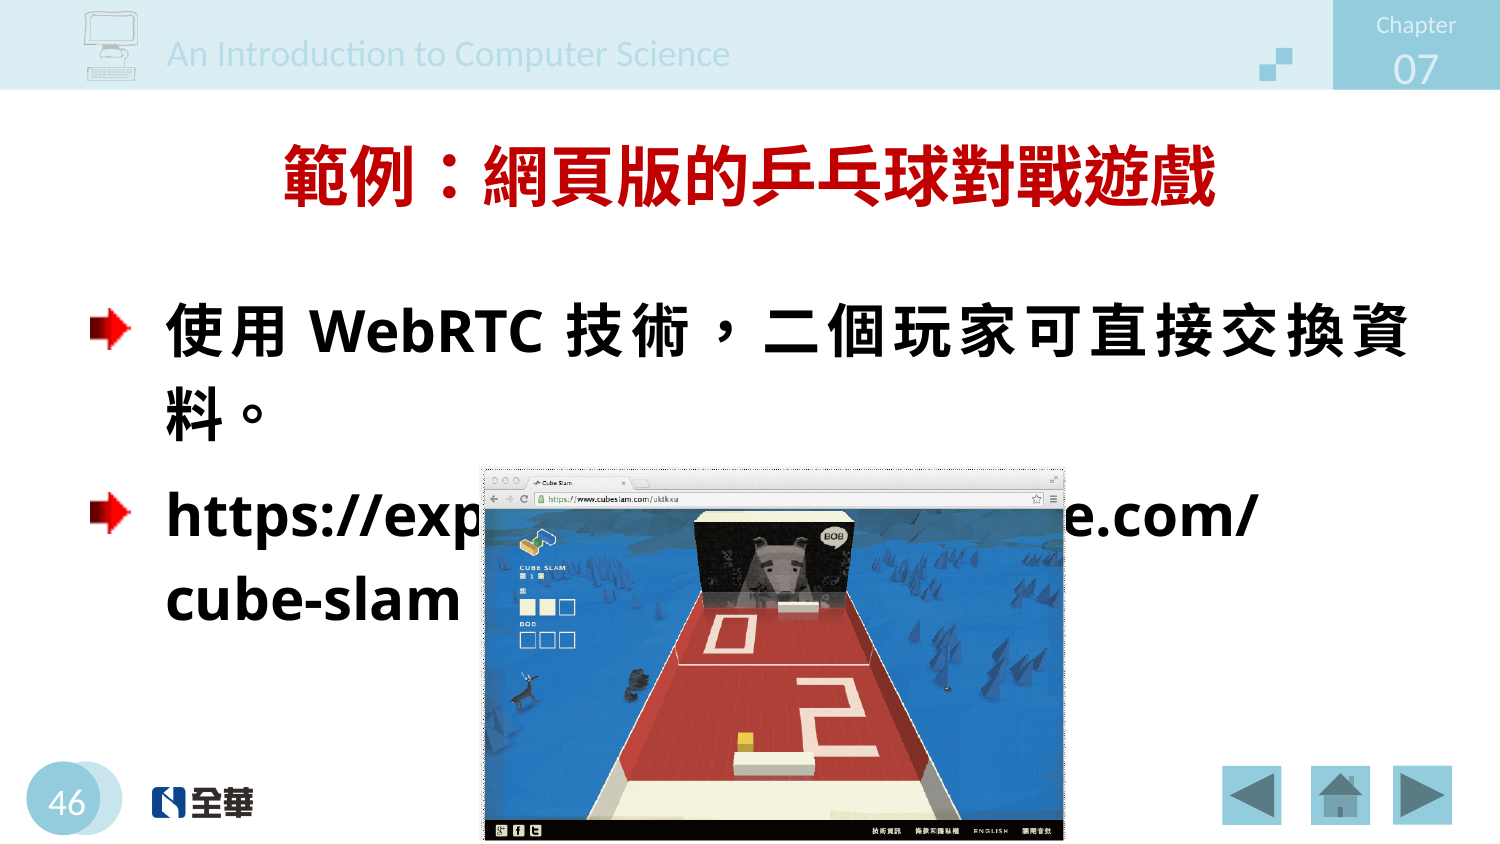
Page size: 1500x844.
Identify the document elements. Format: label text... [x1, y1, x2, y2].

picture [479, 466, 1066, 843]
picture [84, 11, 138, 81]
list 使用WebRTC技術，二個玩家可直接交換資料。 https://experiments.withgoogle.com/cube-slam [75, 272, 1425, 754]
picture [90, 492, 131, 534]
picture [90, 308, 131, 350]
picture [152, 787, 253, 818]
title 範例：網頁版的乒乓球對戰遊戲 [75, 104, 1425, 245]
